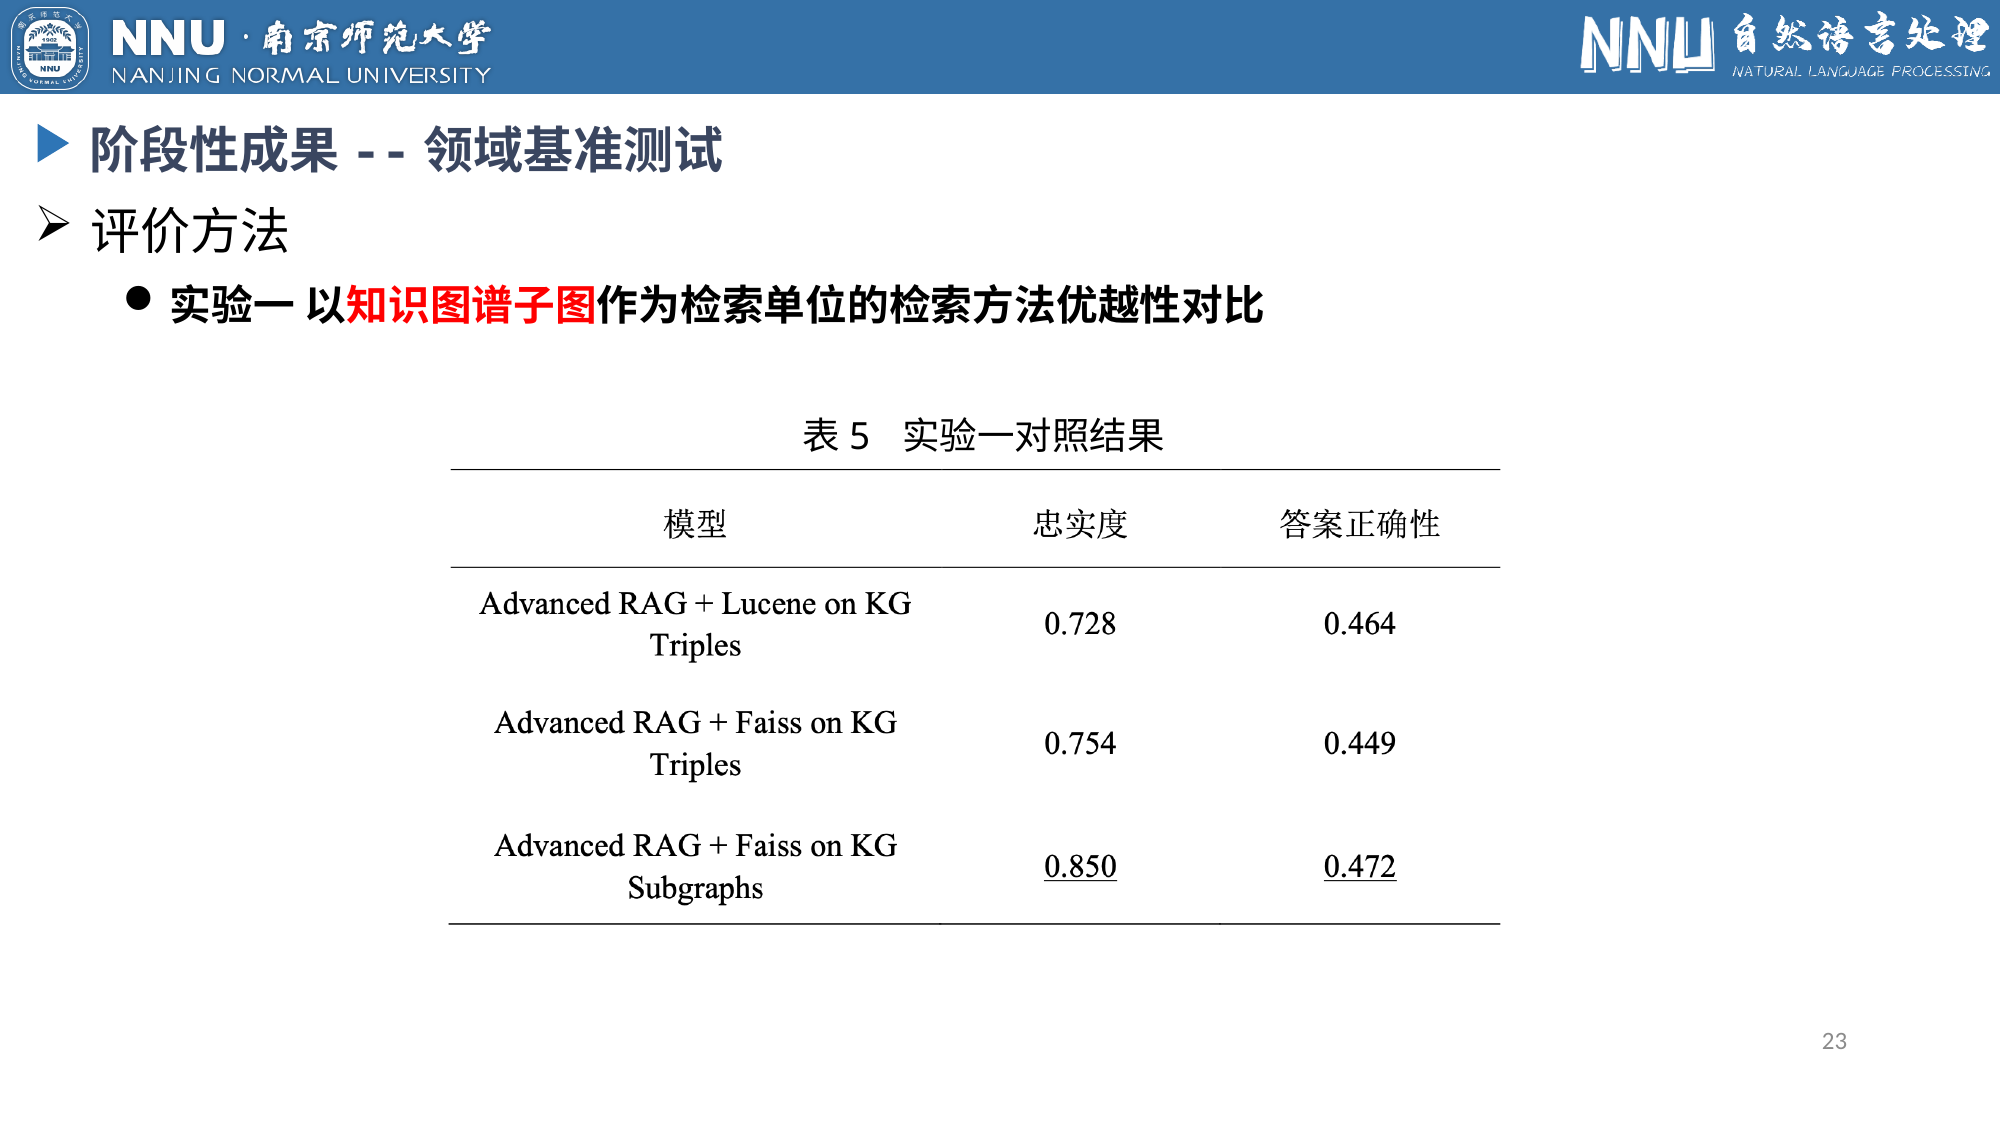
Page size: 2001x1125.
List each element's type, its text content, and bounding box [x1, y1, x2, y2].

text_box 评价方法 [19, 192, 1403, 275]
picture [0, 0, 2001, 129]
text_box [36, 121, 72, 165]
text_box 阶段性成果--领域基准测试 [78, 113, 764, 185]
text_box 表5 实验一对照结果 [787, 404, 1456, 458]
slide_number 23 [1412, 1009, 1863, 1070]
text_box 实验一 以知识图谱子图作为检索单位的检索方法优越性对比 [108, 270, 1892, 336]
picture [429, 458, 1520, 936]
